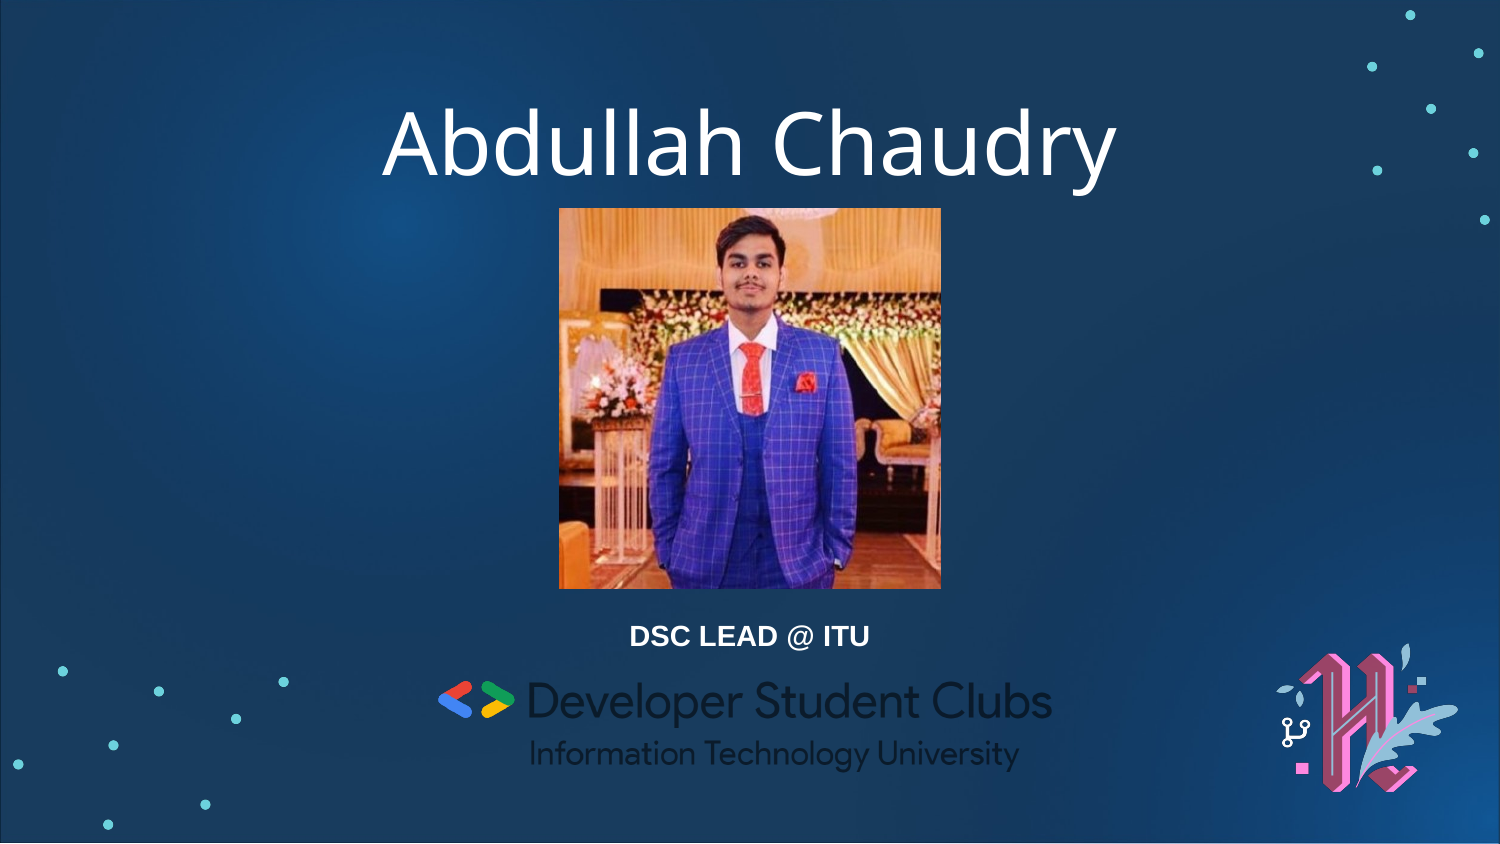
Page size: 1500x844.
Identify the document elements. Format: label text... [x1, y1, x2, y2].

text_box DSC LEAD @ ITU [614, 609, 886, 658]
picture [0, 0, 1499, 844]
title Abdullah Chaudry [239, 78, 1261, 209]
